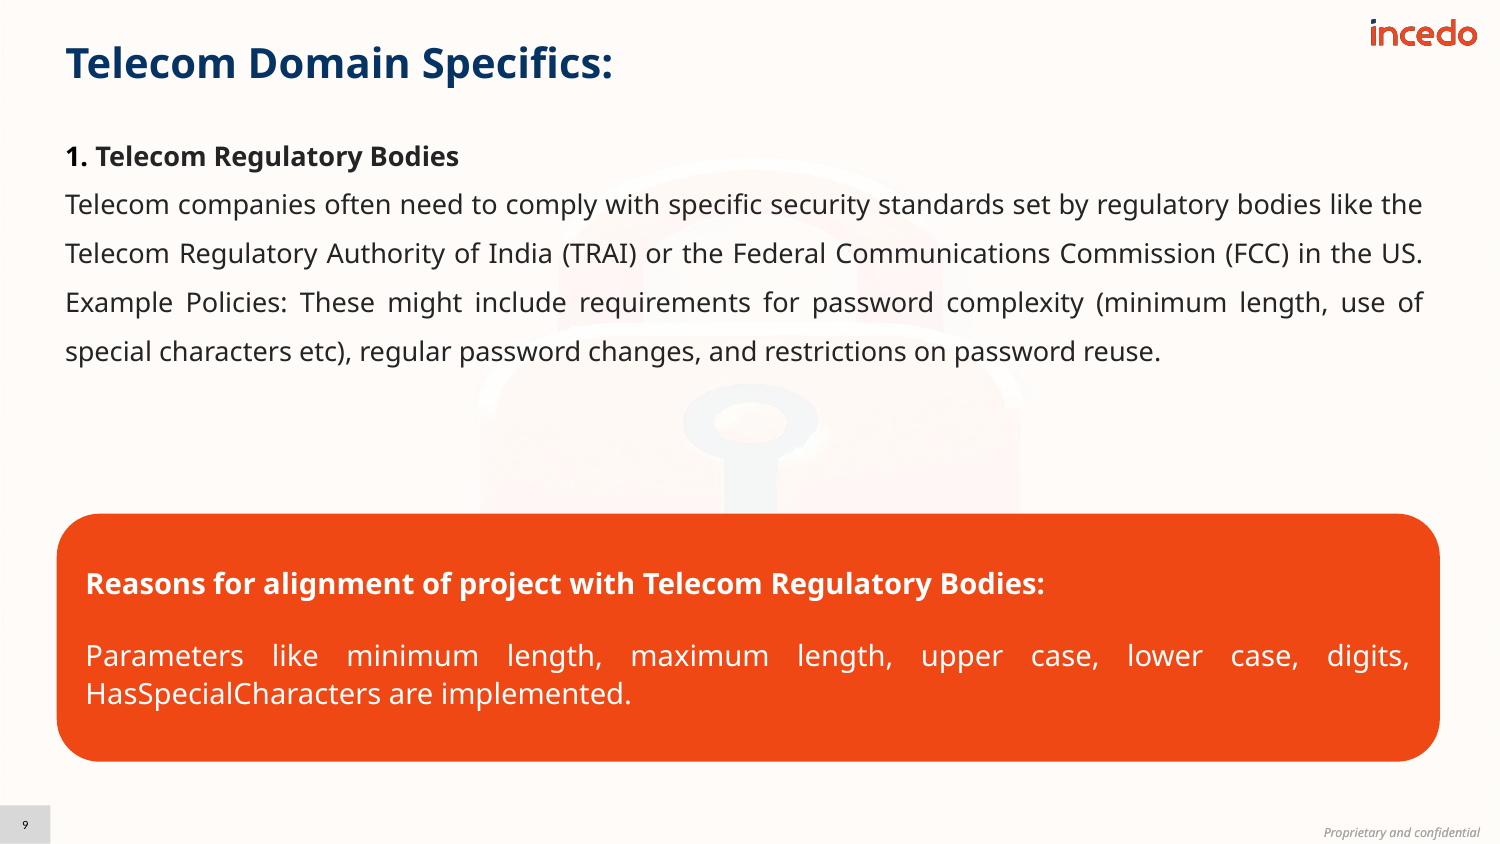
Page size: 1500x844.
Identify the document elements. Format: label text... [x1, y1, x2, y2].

picture [1363, 13, 1485, 51]
text_box Reasons for alignment of project with Telecom Regulatory Bodies: Parameters like minimum length, maximum length, upper case, lower case, digits, HasSpecialCharacters are implemented. [56, 513, 1440, 762]
slide_number 9 [0, 805, 51, 844]
text_box 1. Telecom Regulatory Bodies Telecom companies often need to comply with specific security standards set by regulatory bodies like the Telecom Regulatory Authority of India (TRAI) or the Federal Communications Commission (FCC) in the US. Example Policies: These might include requirements for password complexity (minimum length, use of special characters etc), regular password changes, and restrictions on password reuse. [50, 115, 1438, 374]
title Telecom Domain Specifics: [50, 21, 1251, 115]
